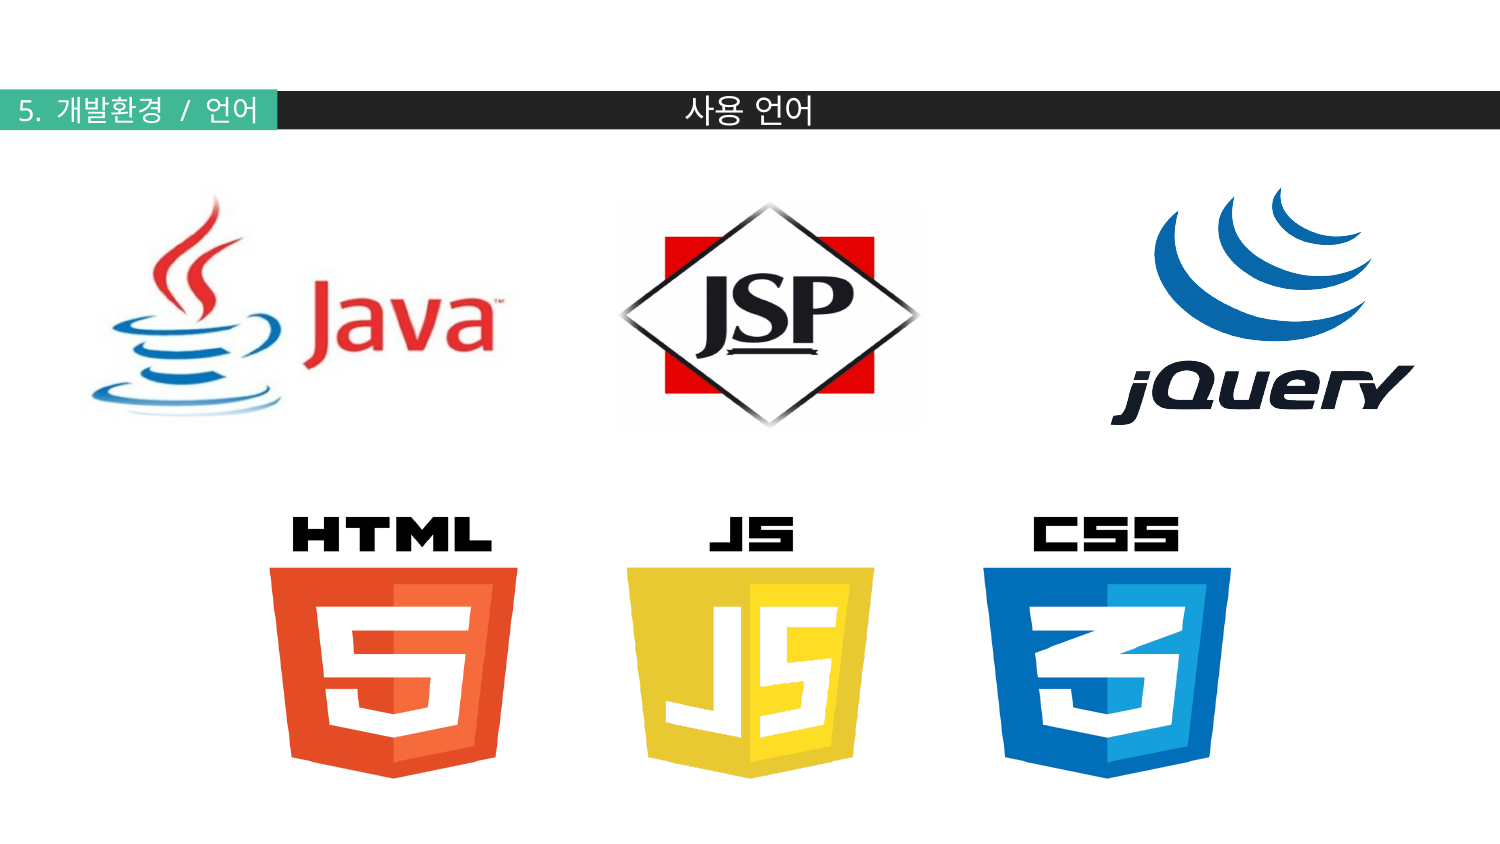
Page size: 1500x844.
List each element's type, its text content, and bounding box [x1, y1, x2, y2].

text_box 사용 언어 [280, 89, 1500, 131]
text_box 5. 개발환경 / 언어 [0, 87, 280, 132]
picture [1104, 187, 1421, 425]
picture [218, 496, 1282, 799]
picture [610, 196, 928, 434]
picture [64, 187, 538, 425]
